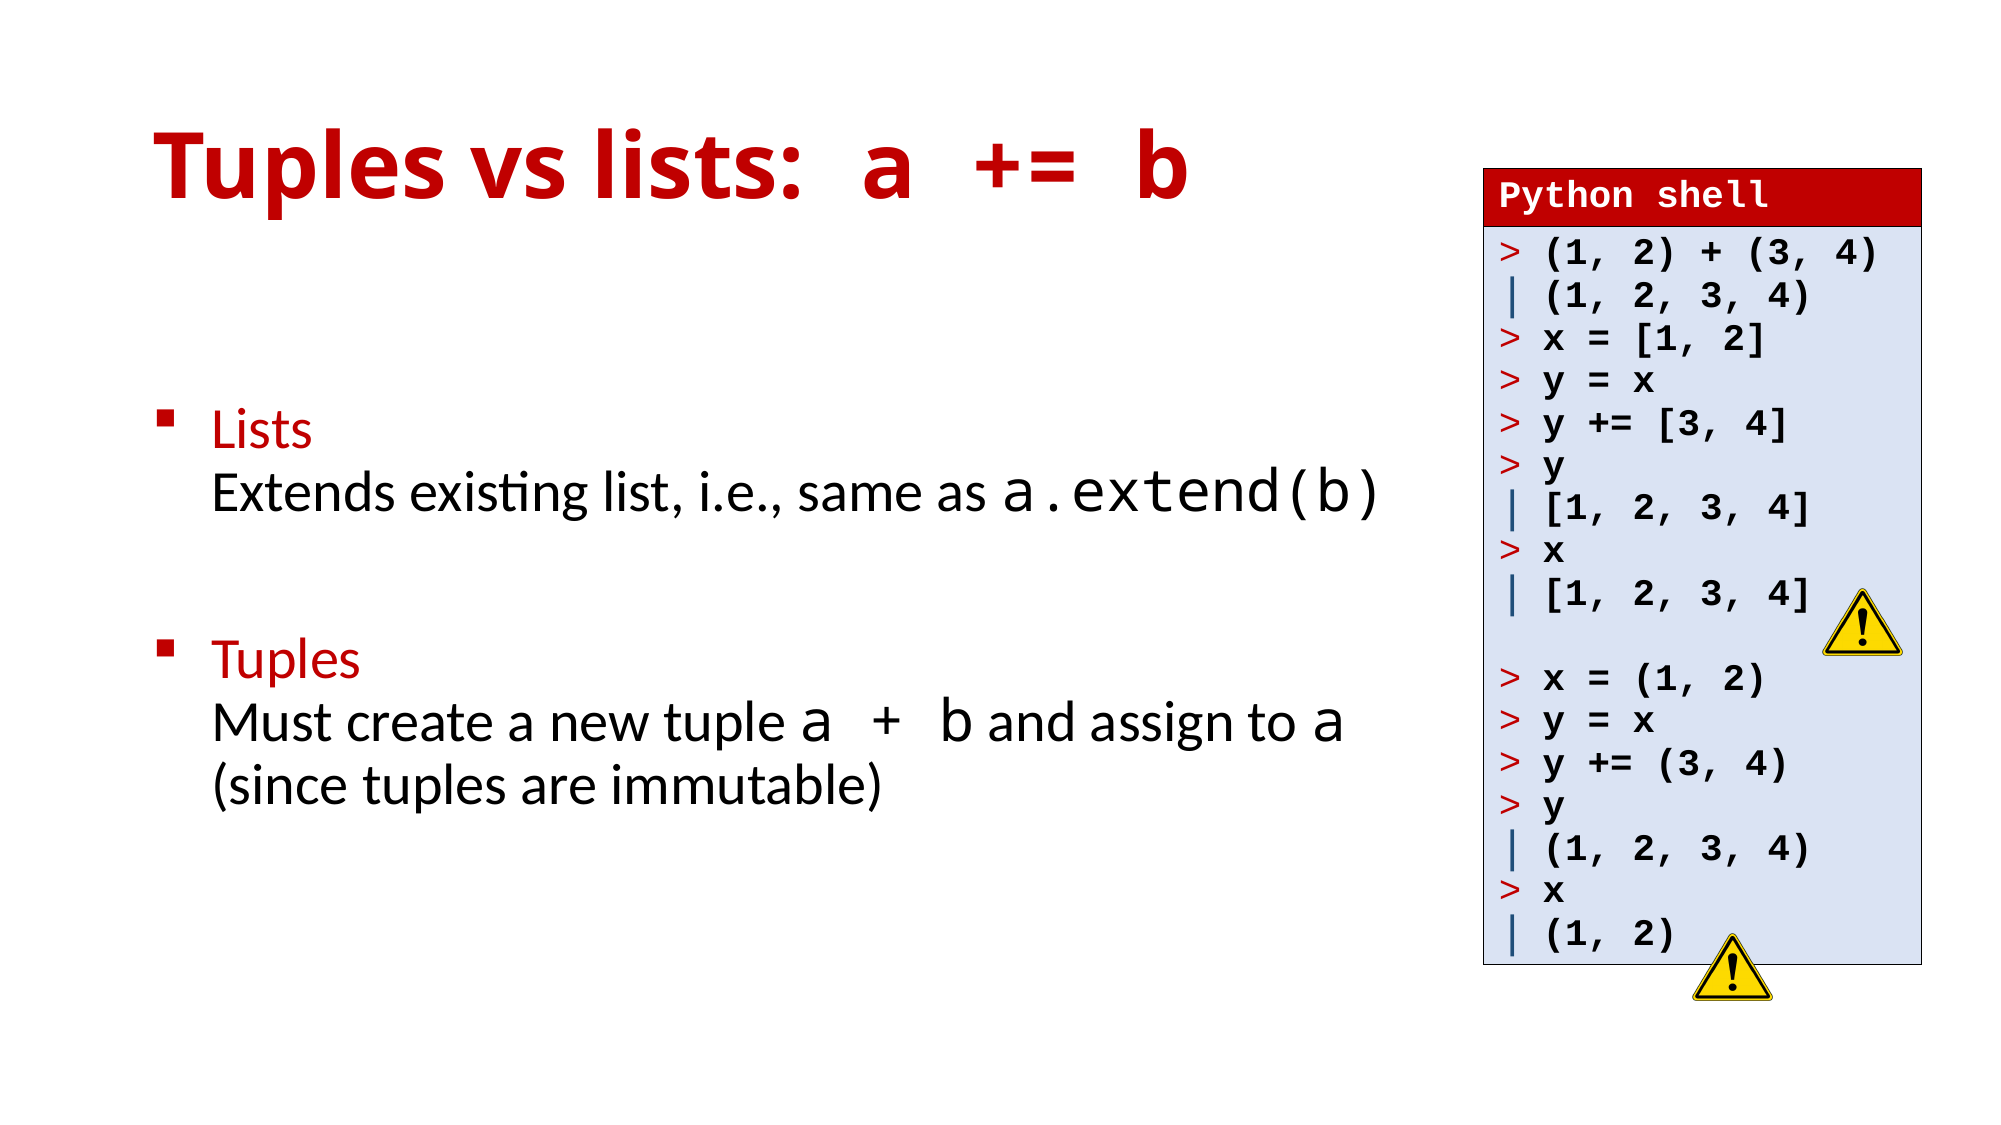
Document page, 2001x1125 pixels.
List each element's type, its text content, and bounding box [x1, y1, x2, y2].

picture [1692, 933, 1773, 1001]
title Tuples vs lists: a += b [137, 59, 1863, 278]
table_cell (1, 2) + (3, 4) (1, 2, 3, 4) x = [1, 2] y = x y += [3, 4] y [1, 2, 3, 4] x [1, 2, 3, 4] x = (1, 2) y = x y += (3, 4) y (1, 2, 3, 4) x (1, 2) [1484, 227, 1921, 964]
table_header Python shell [1484, 169, 1921, 226]
list Lists Extends existing list, i.e., same as a.extend(b) Tuples Must create a new tuple a + b and assign to a (since tuples are immutable) [137, 390, 1484, 1105]
picture [1822, 588, 1903, 656]
